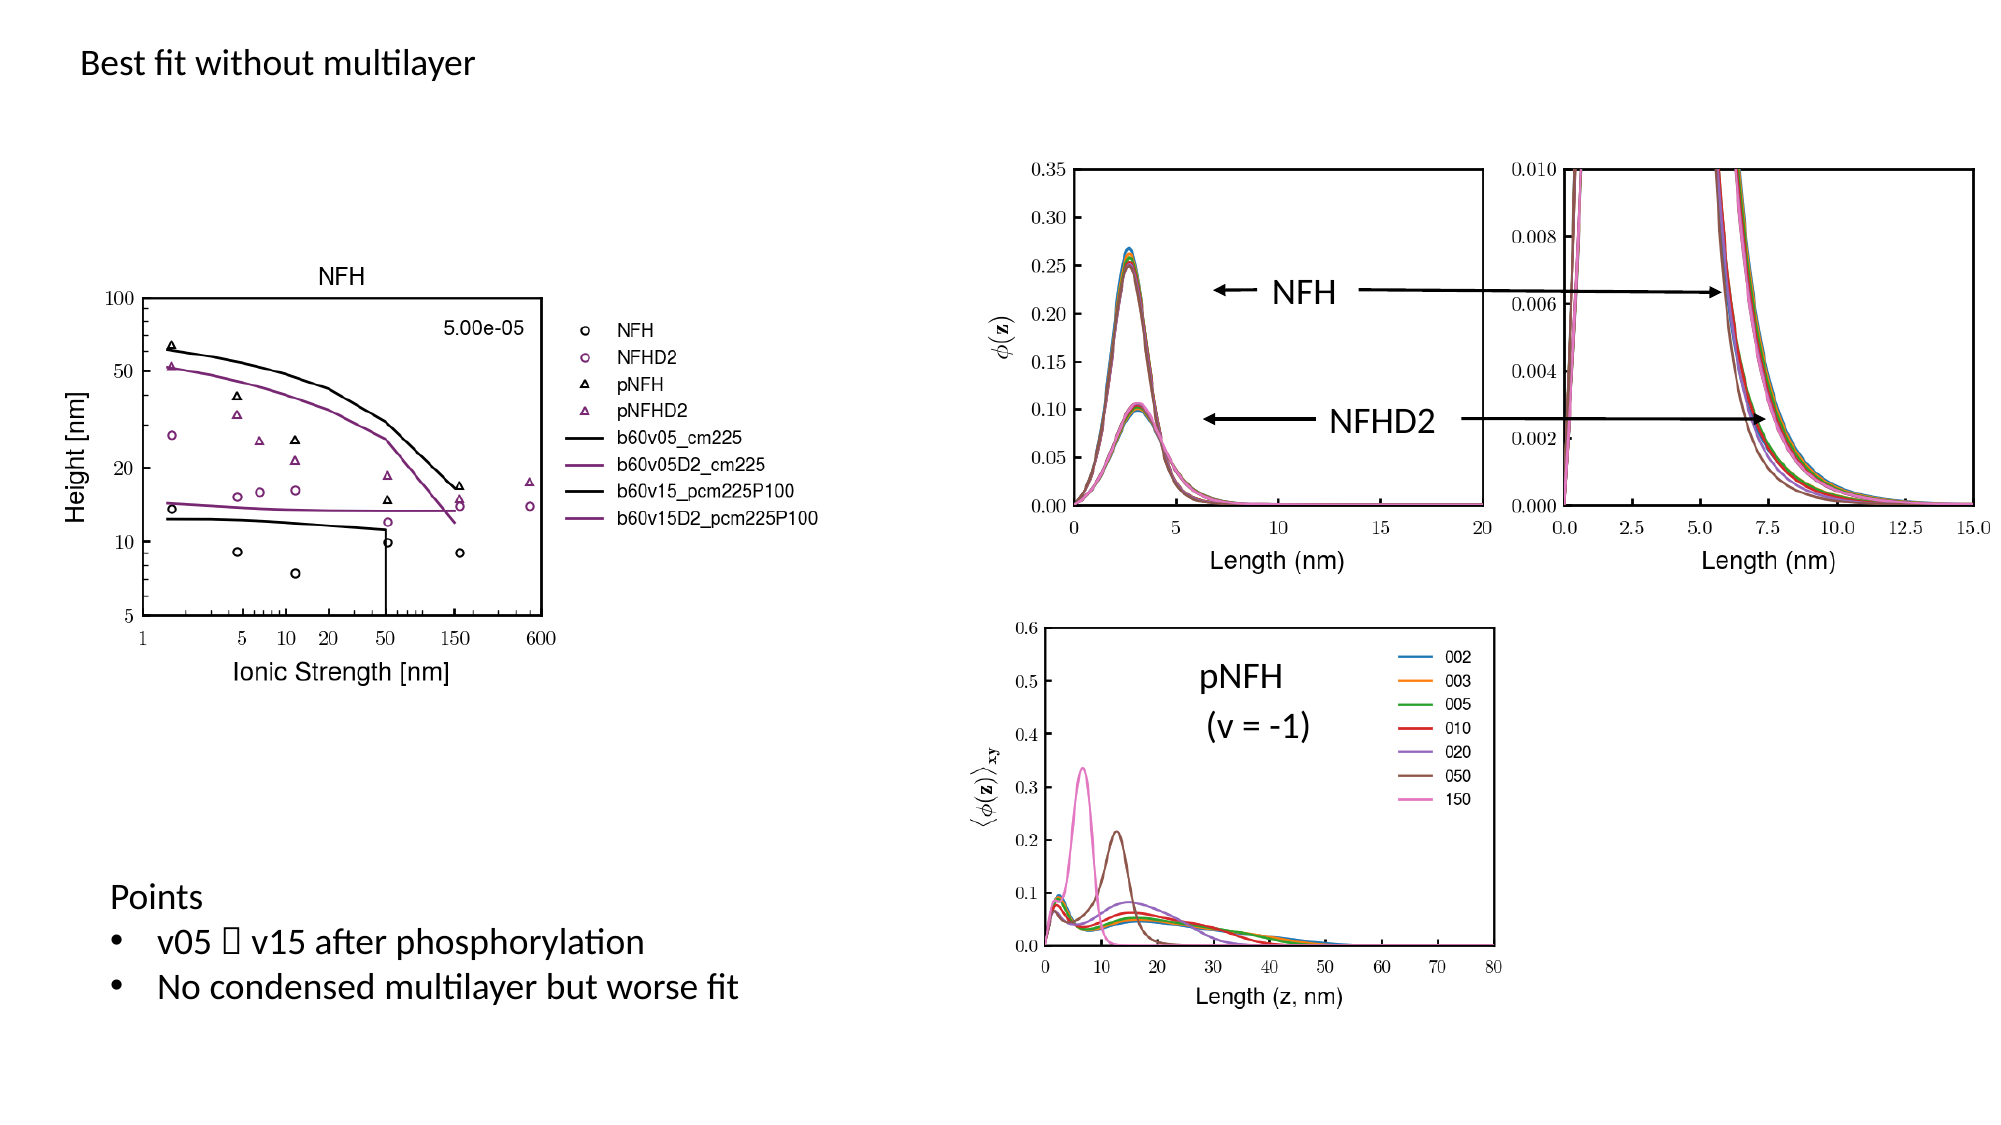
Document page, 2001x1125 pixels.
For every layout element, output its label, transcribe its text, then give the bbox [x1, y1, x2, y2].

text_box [1202, 259, 1766, 450]
text_box Points v05  v15 after phosphorylation No condensed multilayer but worse fit [95, 864, 833, 1015]
picture [978, 153, 1999, 583]
text_box Best fit without multilayer [65, 30, 923, 91]
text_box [960, 613, 1510, 1016]
picture [56, 257, 833, 695]
